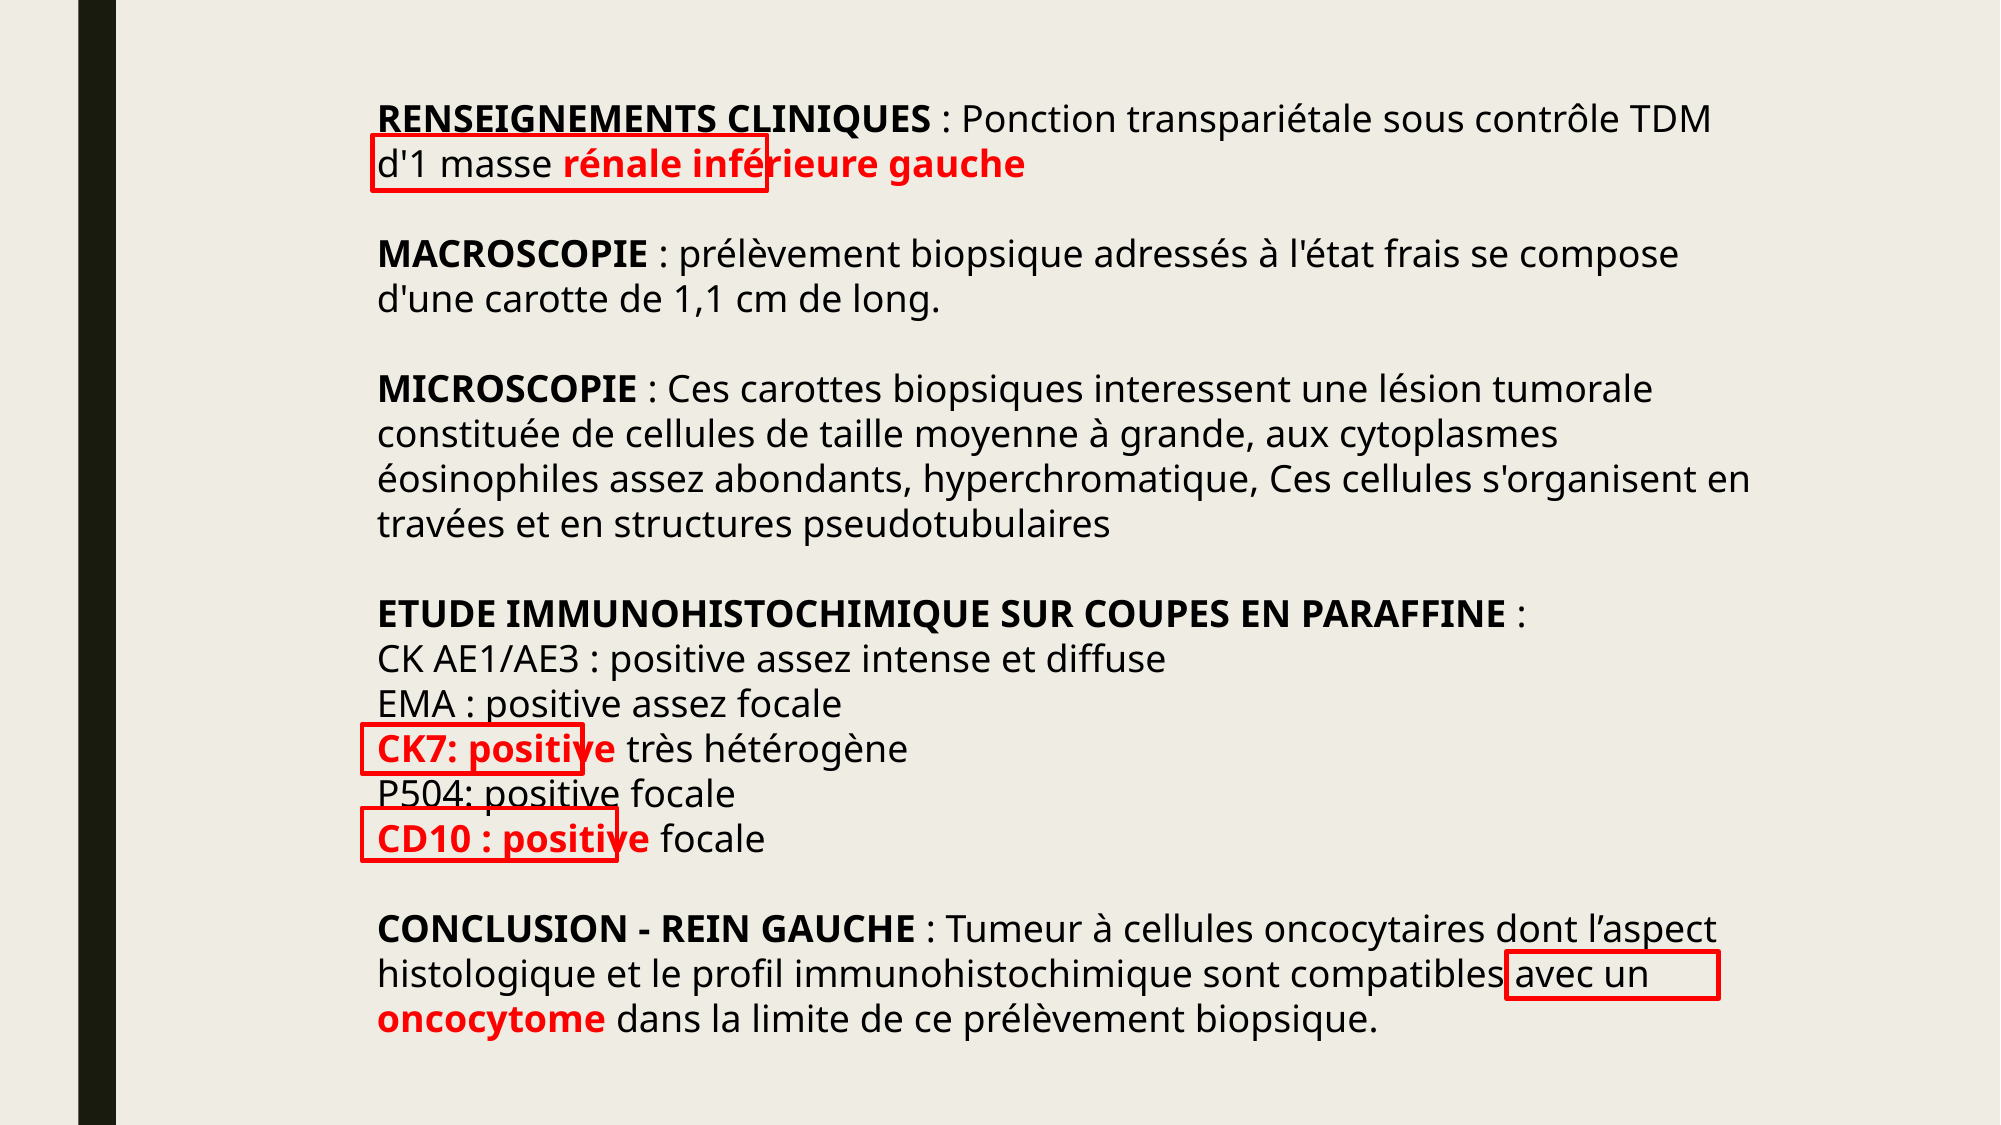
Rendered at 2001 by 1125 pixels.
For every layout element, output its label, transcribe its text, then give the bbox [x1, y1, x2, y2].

text_box [359, 805, 620, 864]
text_box [1504, 949, 1721, 1001]
text_box [370, 132, 770, 193]
text_box [359, 721, 586, 776]
text_box RENSEIGNEMENTS CLINIQUES : Ponction transpariétale sous contrôle TDM d'1 masse rénale inférieure gauche MACROSCOPIE : prélèvement biopsique adressés à l'état frais se compose d'une carotte de 1,1 cm de long. MICROSCOPIE : Ces carottes biopsiques interessent une lésion tumorale constituée de cellules de taille moyenne à grande, aux cytoplasmes éosinophiles assez abondants, hyperchromatique, Ces cellules s'organisent en travées et en structures pseudotubulaires ETUDE IMMUNOHISTOCHIMIQUE SUR COUPES EN PARAFFINE : CK AE1/AE3 : positive assez intense et diffuse EMA : positive assez focale CK7: positive très hétérogène P504: positive focale CD10 : positive focale CONCLUSION - REIN GAUCHE : Tumeur à cellules oncocytaires dont l’aspect histologique et le profil immunohistochimique sont compatibles avec un oncocytome dans la limite de ce prélèvement biopsique. [362, 87, 1772, 1048]
